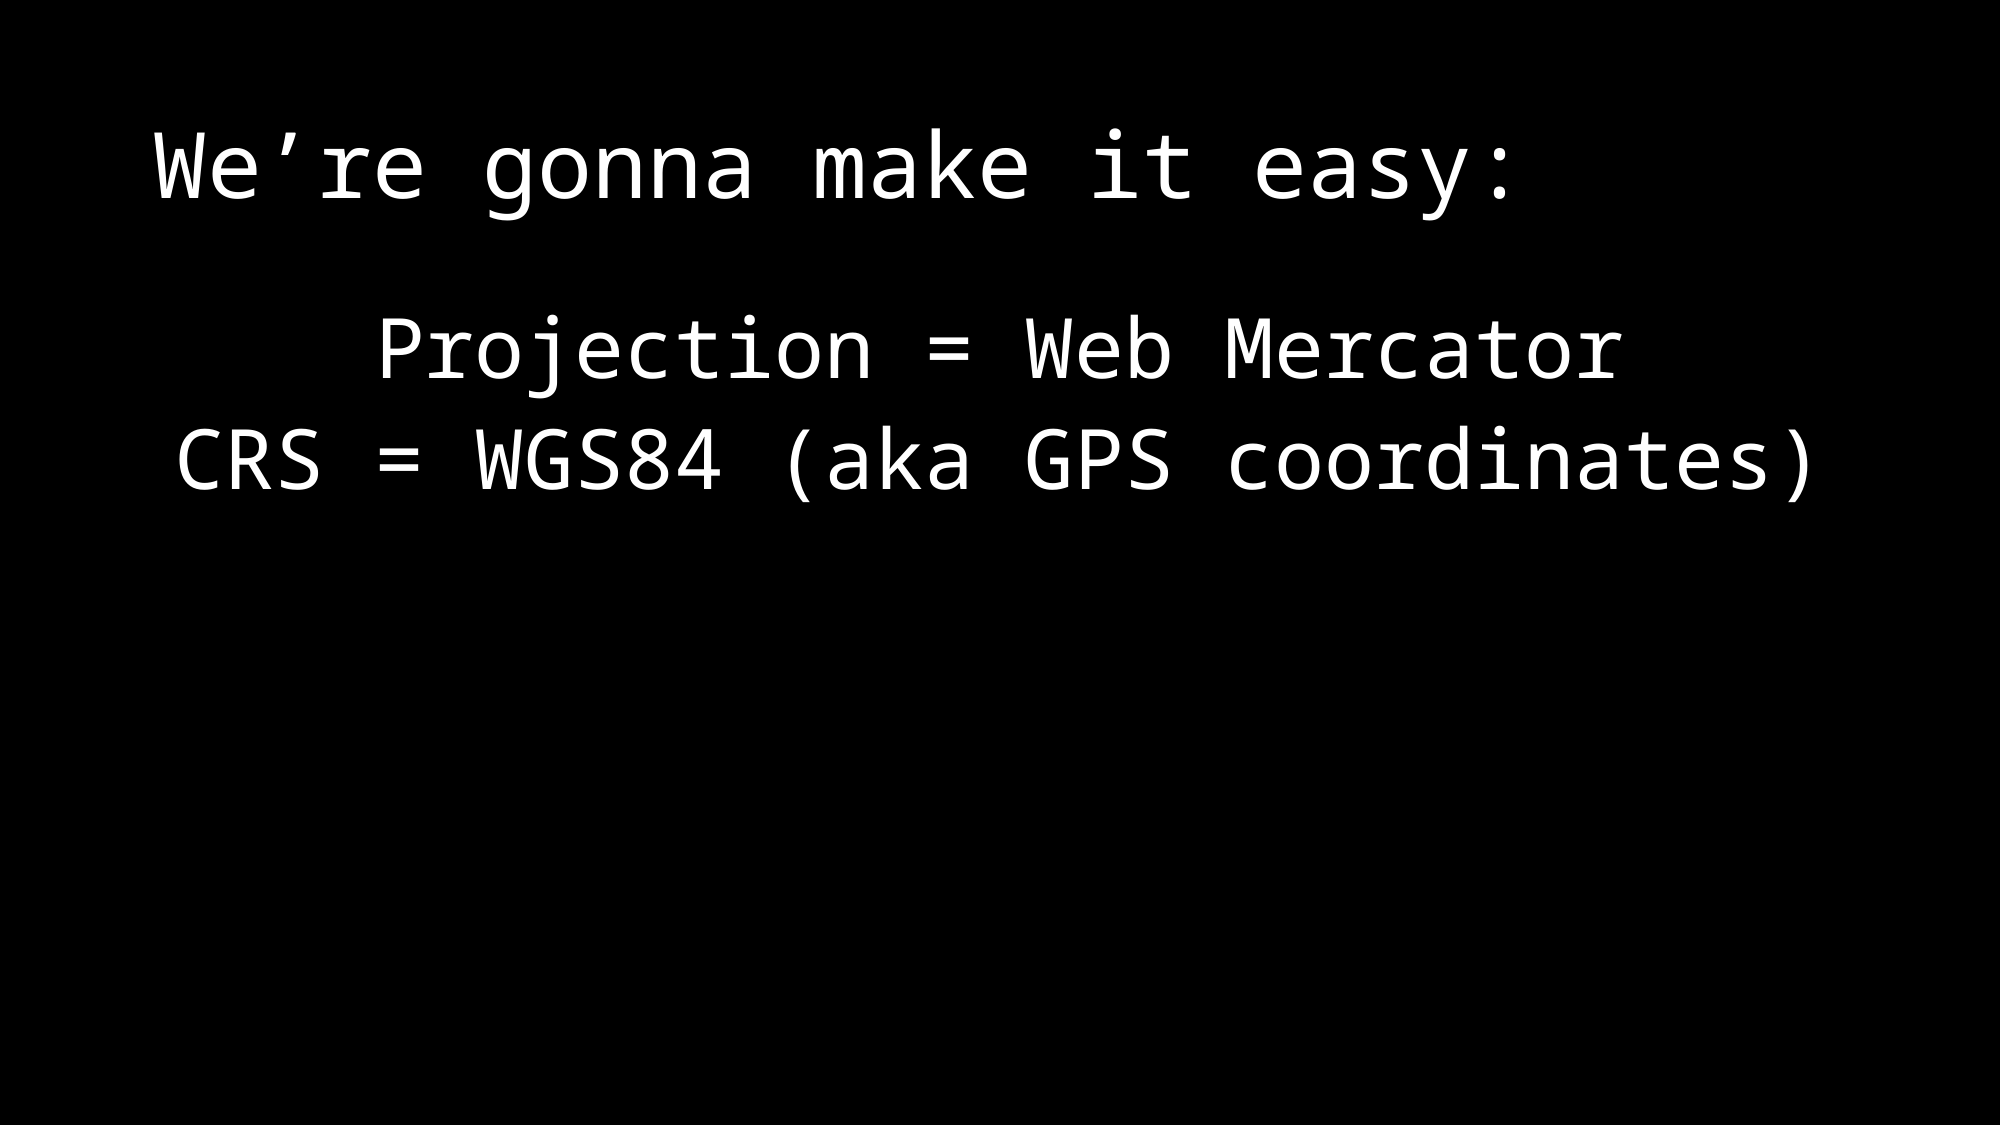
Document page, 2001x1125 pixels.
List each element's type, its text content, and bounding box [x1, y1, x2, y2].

list Projection = Web Mercator CRS = WGS84 (aka GPS coordinates) [137, 299, 1863, 1014]
title We’re gonna make it easy: [137, 59, 1863, 278]
